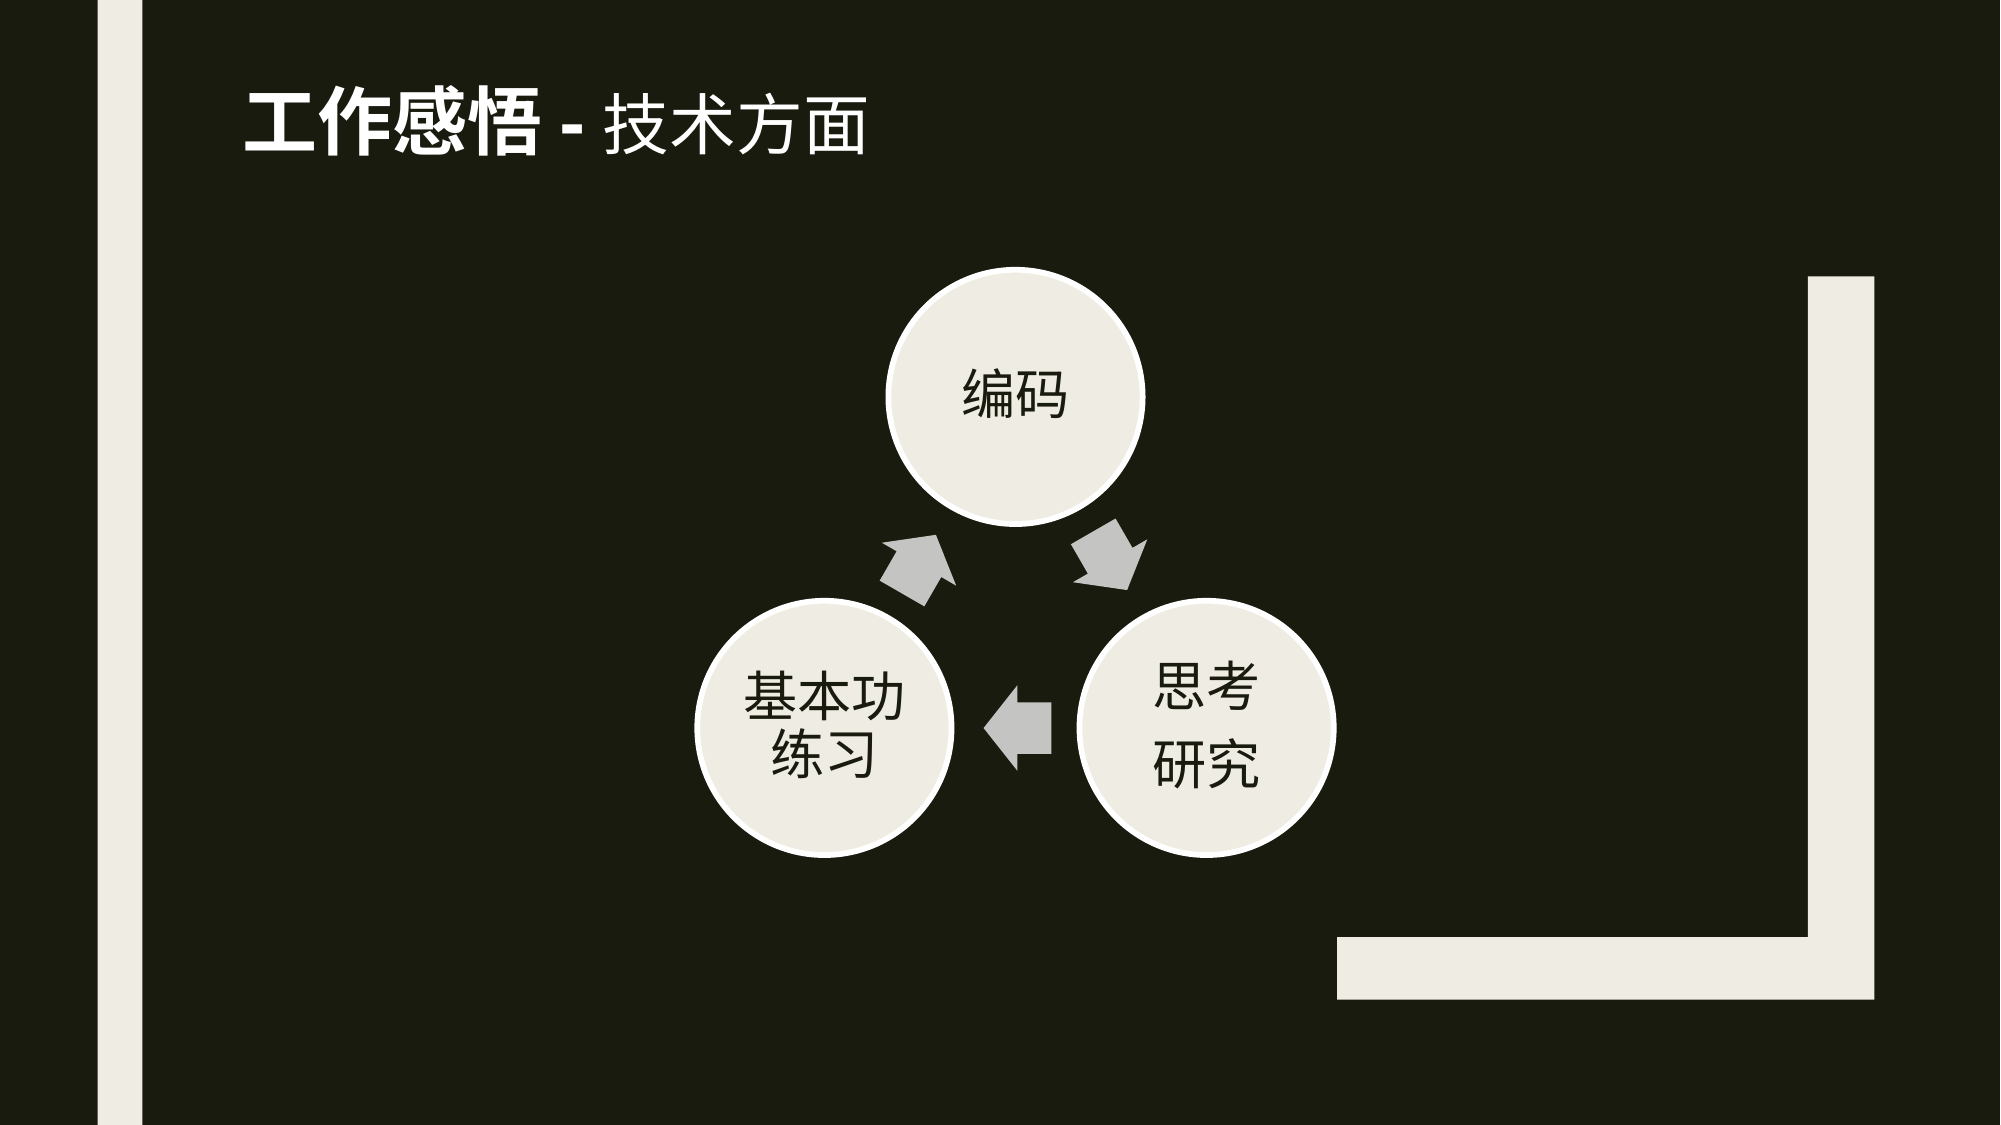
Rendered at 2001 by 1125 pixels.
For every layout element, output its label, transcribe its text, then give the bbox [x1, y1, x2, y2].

text_box 工作感悟-技术方面 [228, 78, 1803, 322]
text_box [95, 0, 145, 1125]
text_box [530, 269, 1501, 856]
